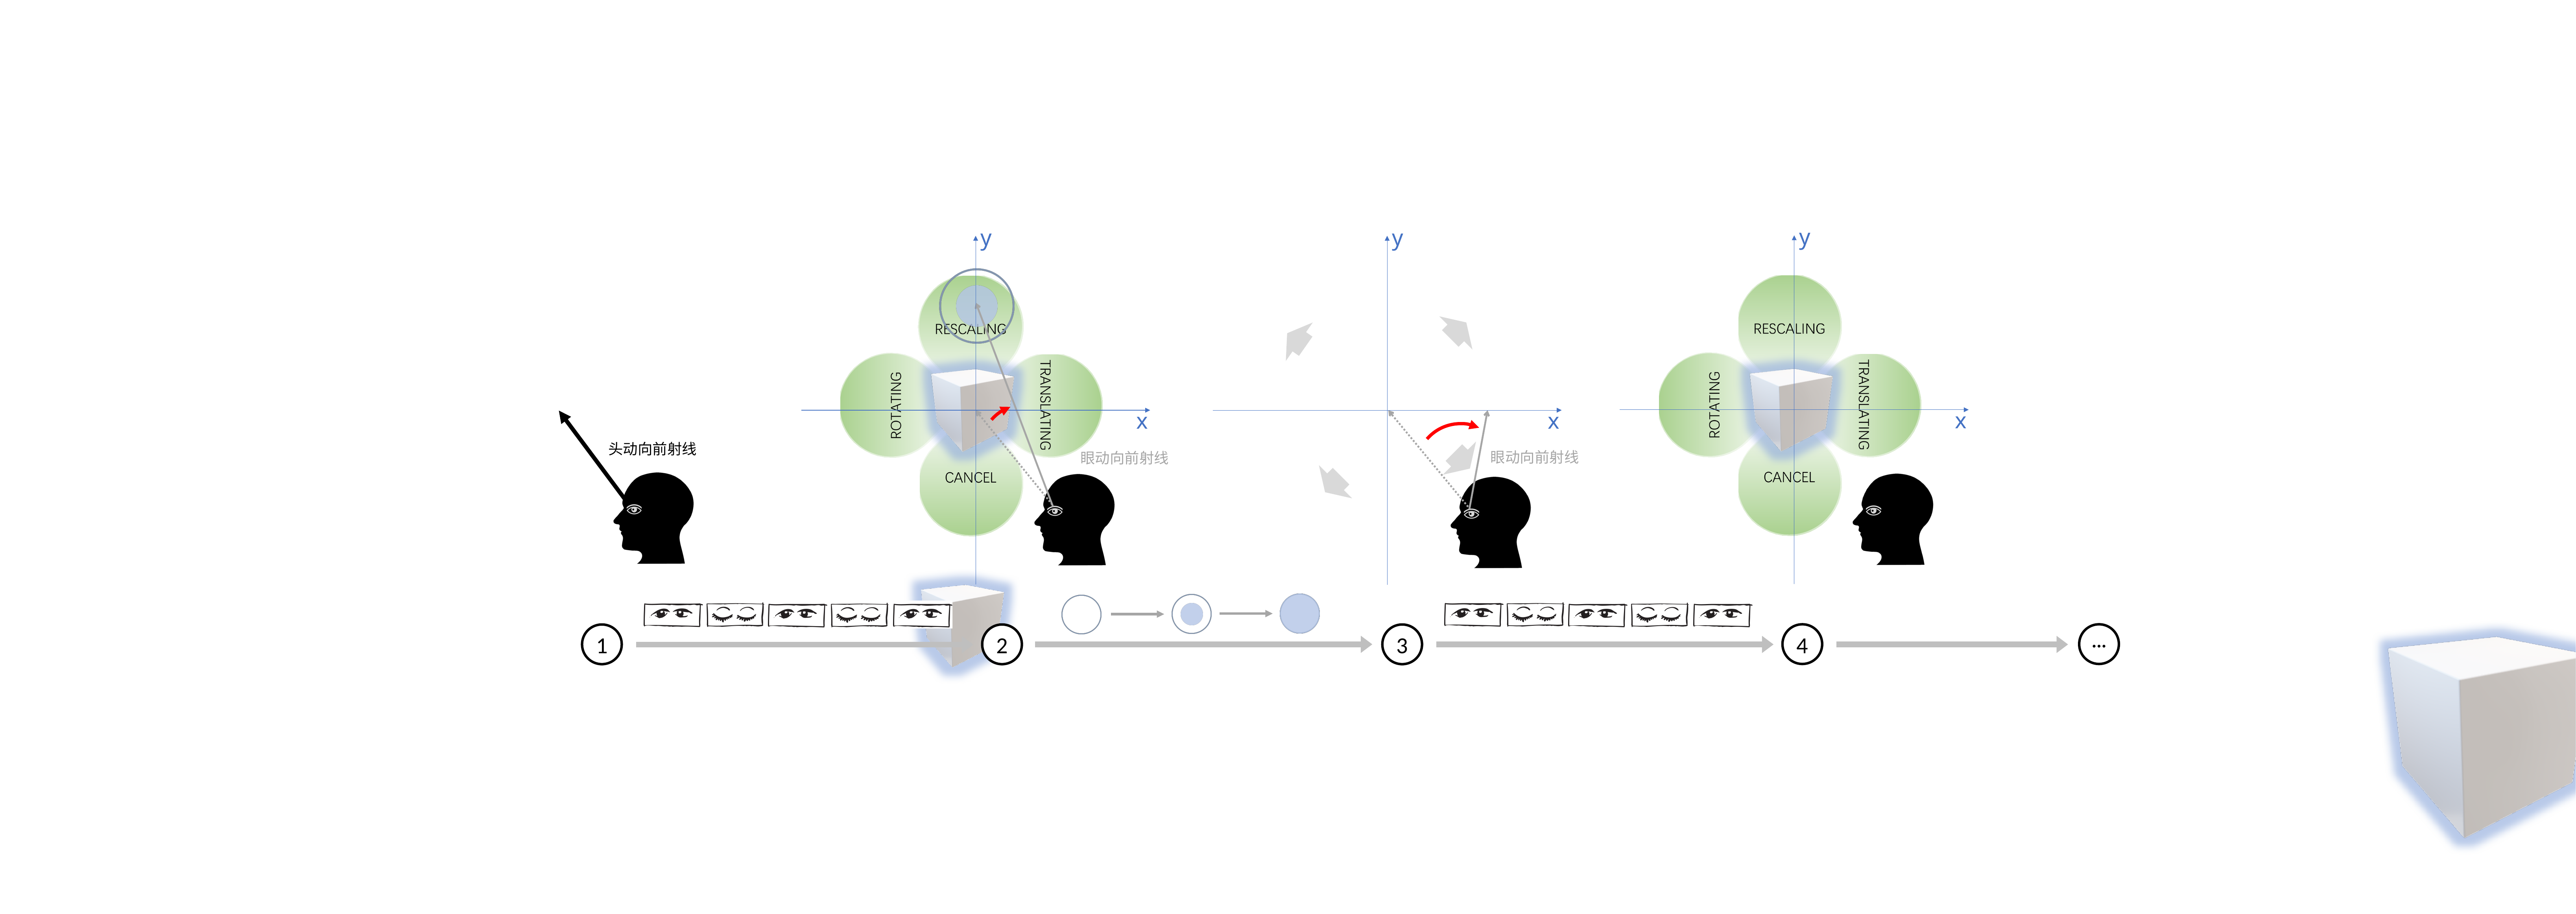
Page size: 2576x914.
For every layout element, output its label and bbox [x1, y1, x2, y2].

picture [2377, 597, 2576, 839]
picture [916, 664, 1004, 668]
text_box [506, 220, 2119, 664]
